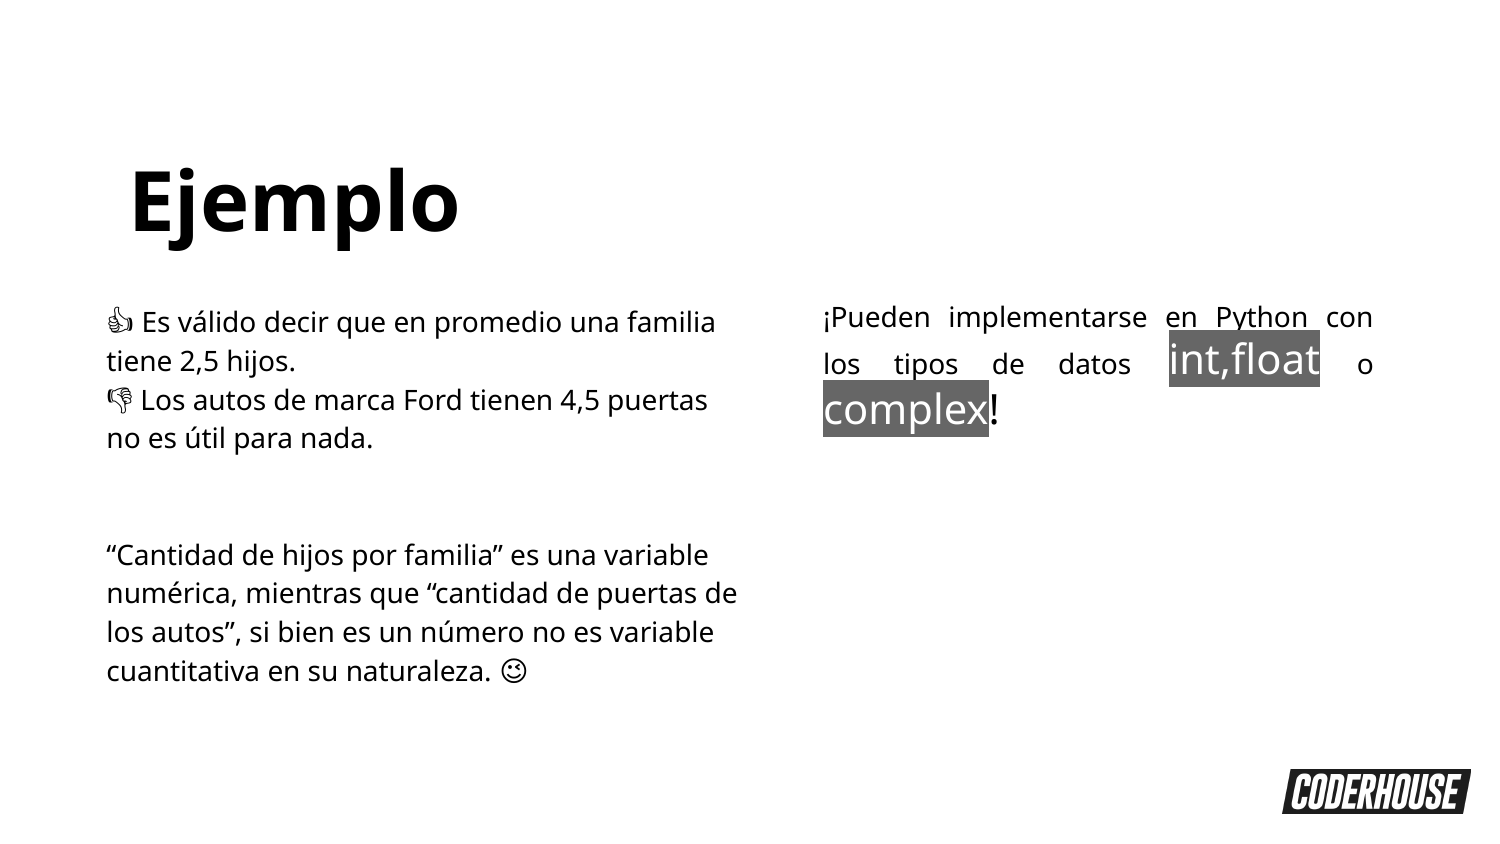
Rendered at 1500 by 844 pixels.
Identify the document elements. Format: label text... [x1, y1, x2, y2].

text_box 👍 Es válido decir que en promedio una familia tiene 2,5 hijos. 👎 Los autos de marca Ford tienen 4,5 puertas no es útil para nada. “Cantidad de hijos por familia” es una variable numérica, mientras que “cantidad de puertas de los autos”, si bien es un número no es variable cuantitativa en su naturaleza. 😉 [91, 284, 757, 741]
picture [1281, 769, 1471, 814]
text_box ¡Pueden implementarse en Python con los tipos de datos int,float o complex! [808, 284, 1389, 508]
text_box Ejemplo [113, 144, 1089, 249]
